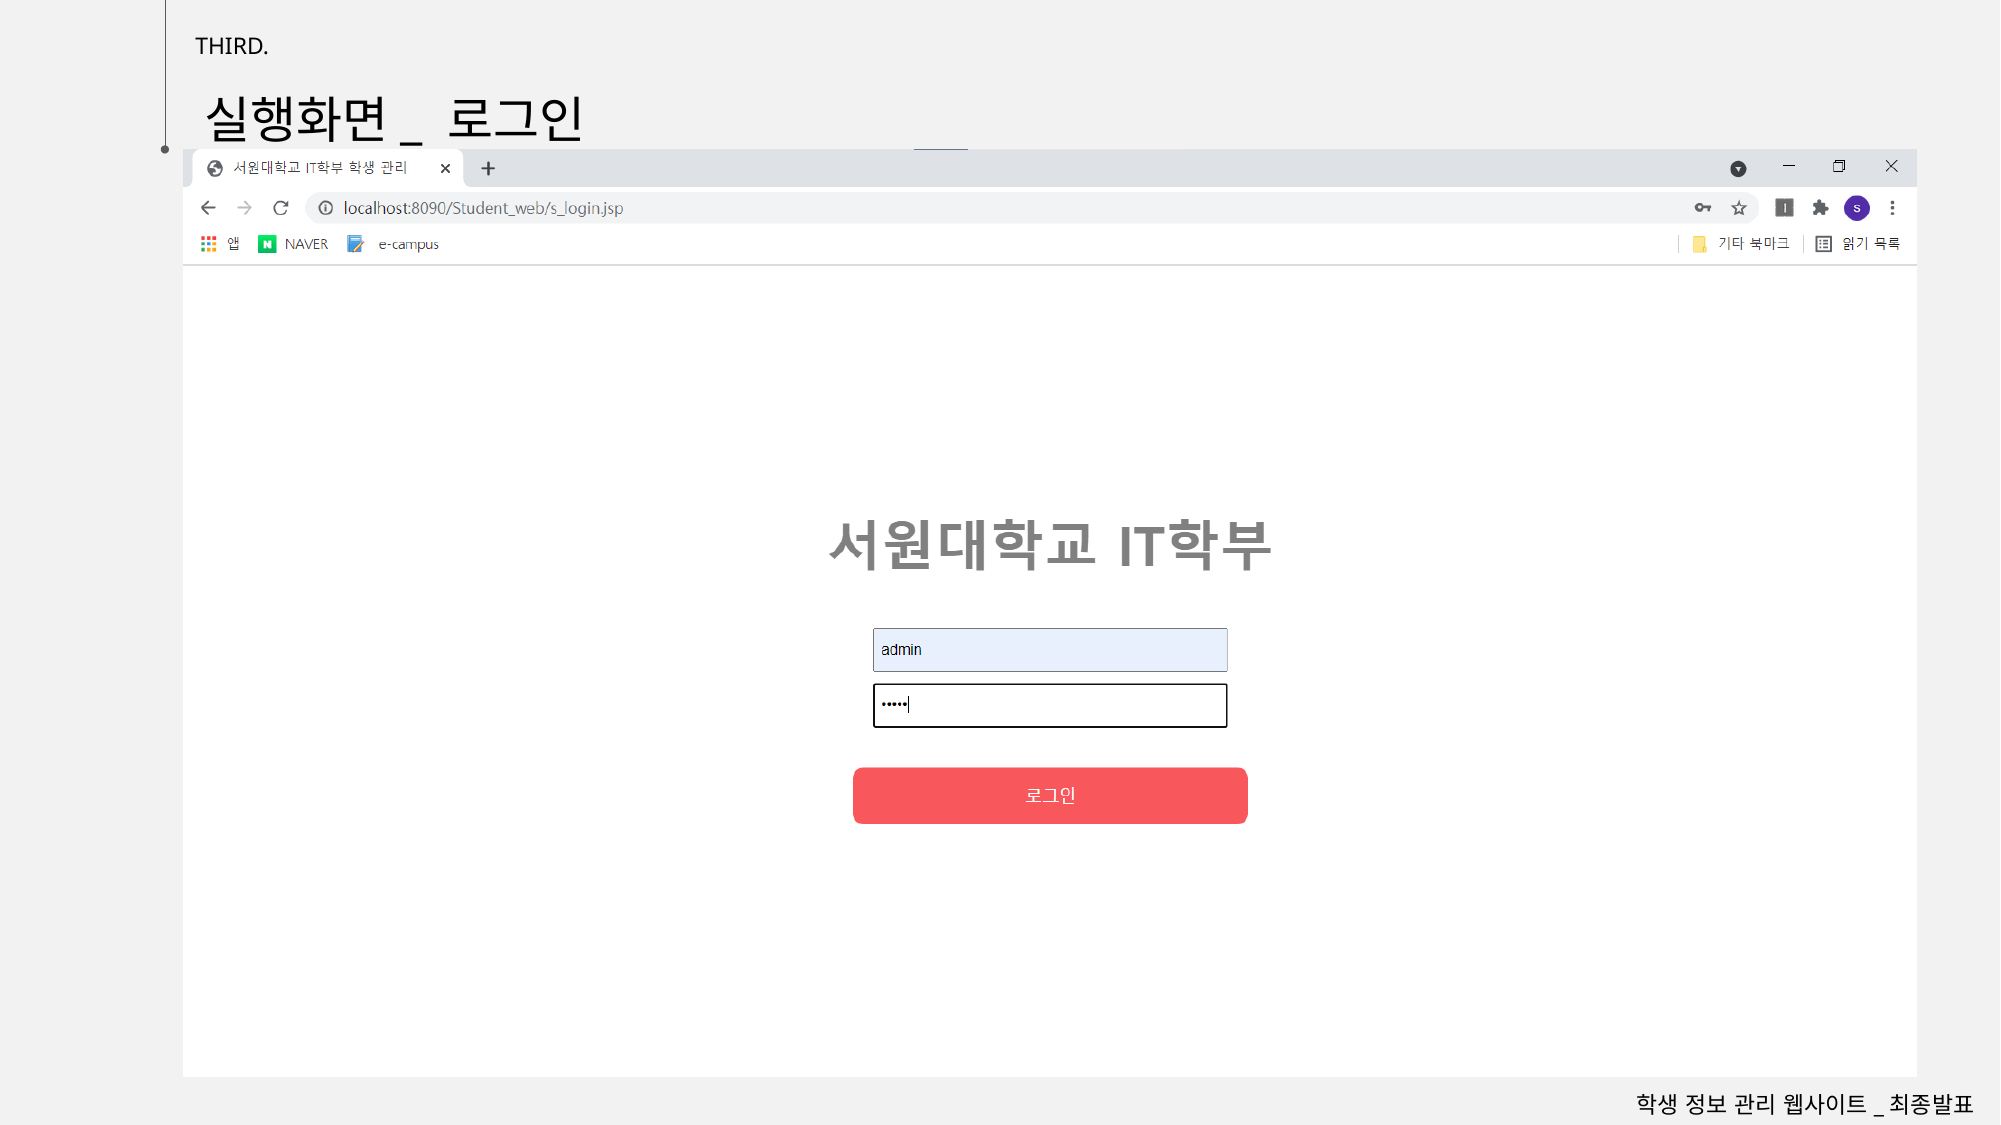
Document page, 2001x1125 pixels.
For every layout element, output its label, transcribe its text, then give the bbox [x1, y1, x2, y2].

text_box 실행화면_ 로그인 [189, 67, 601, 149]
picture [183, 149, 1917, 1077]
text_box THIRD. [180, 17, 284, 67]
text_box 학생 정보 관리 웹사이트_최종발표 [1621, 1076, 1990, 1125]
